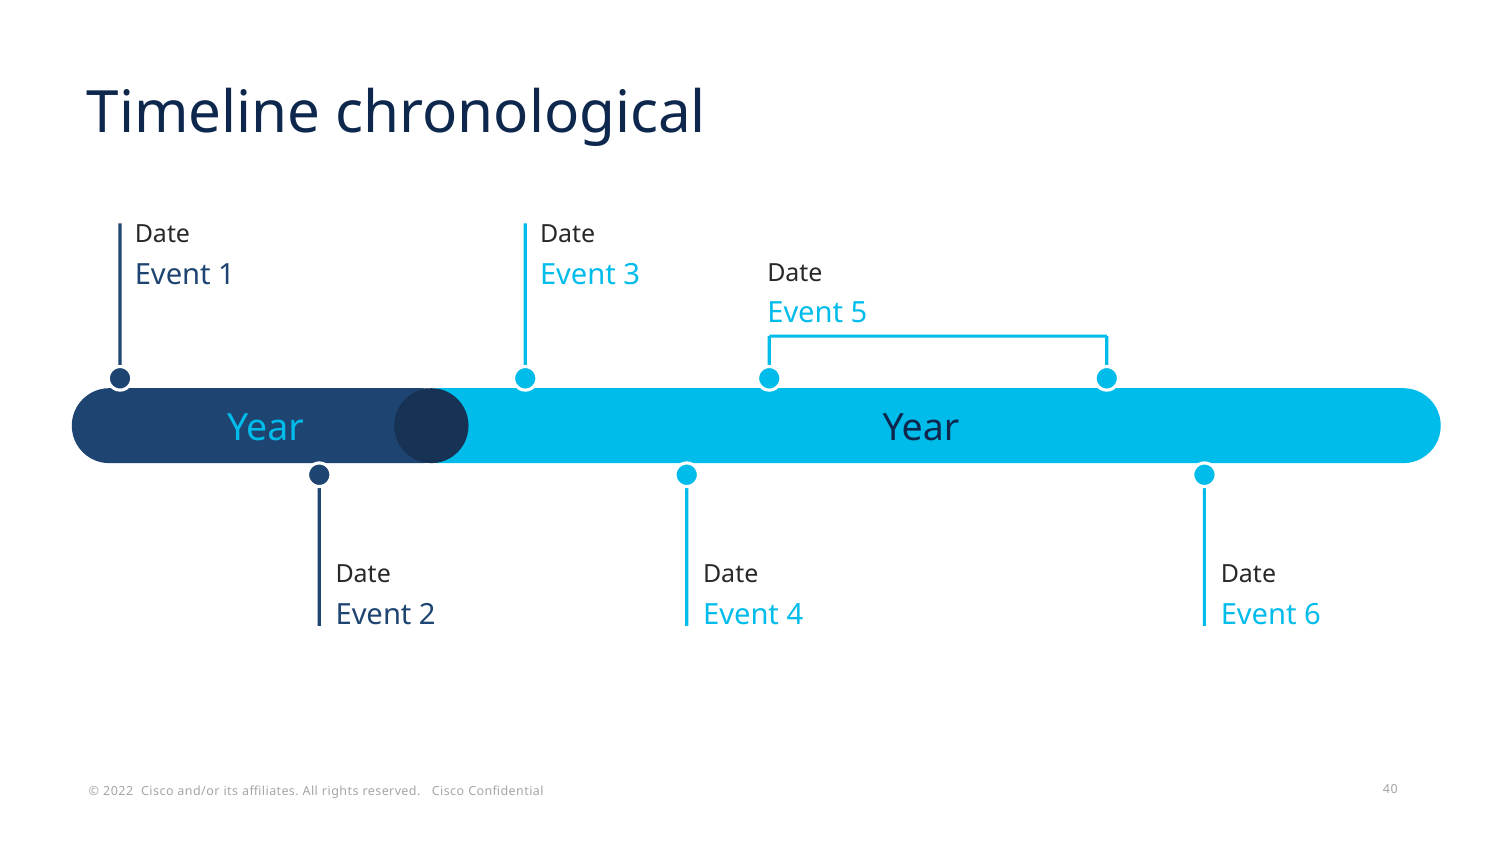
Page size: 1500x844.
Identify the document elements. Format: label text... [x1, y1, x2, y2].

text_box [1192, 462, 1217, 487]
text_box Date Event 6 [1220, 557, 1478, 637]
text_box [1095, 366, 1119, 391]
text_box Date Event 2 [335, 557, 593, 637]
text_box Year [436, 388, 1441, 464]
text_box [108, 366, 132, 391]
text_box [394, 388, 469, 464]
text_box Date Event 1 [134, 217, 392, 297]
text_box [307, 462, 332, 487]
text_box Date Event 4 [703, 557, 960, 637]
text_box [675, 462, 699, 487]
text_box [757, 366, 782, 391]
text_box Date Event 3 [540, 217, 797, 297]
title Timeline chronological [71, 55, 1441, 176]
text_box [513, 366, 537, 391]
text_box Year [71, 388, 425, 464]
text_box Date Event 5 [767, 256, 1100, 324]
